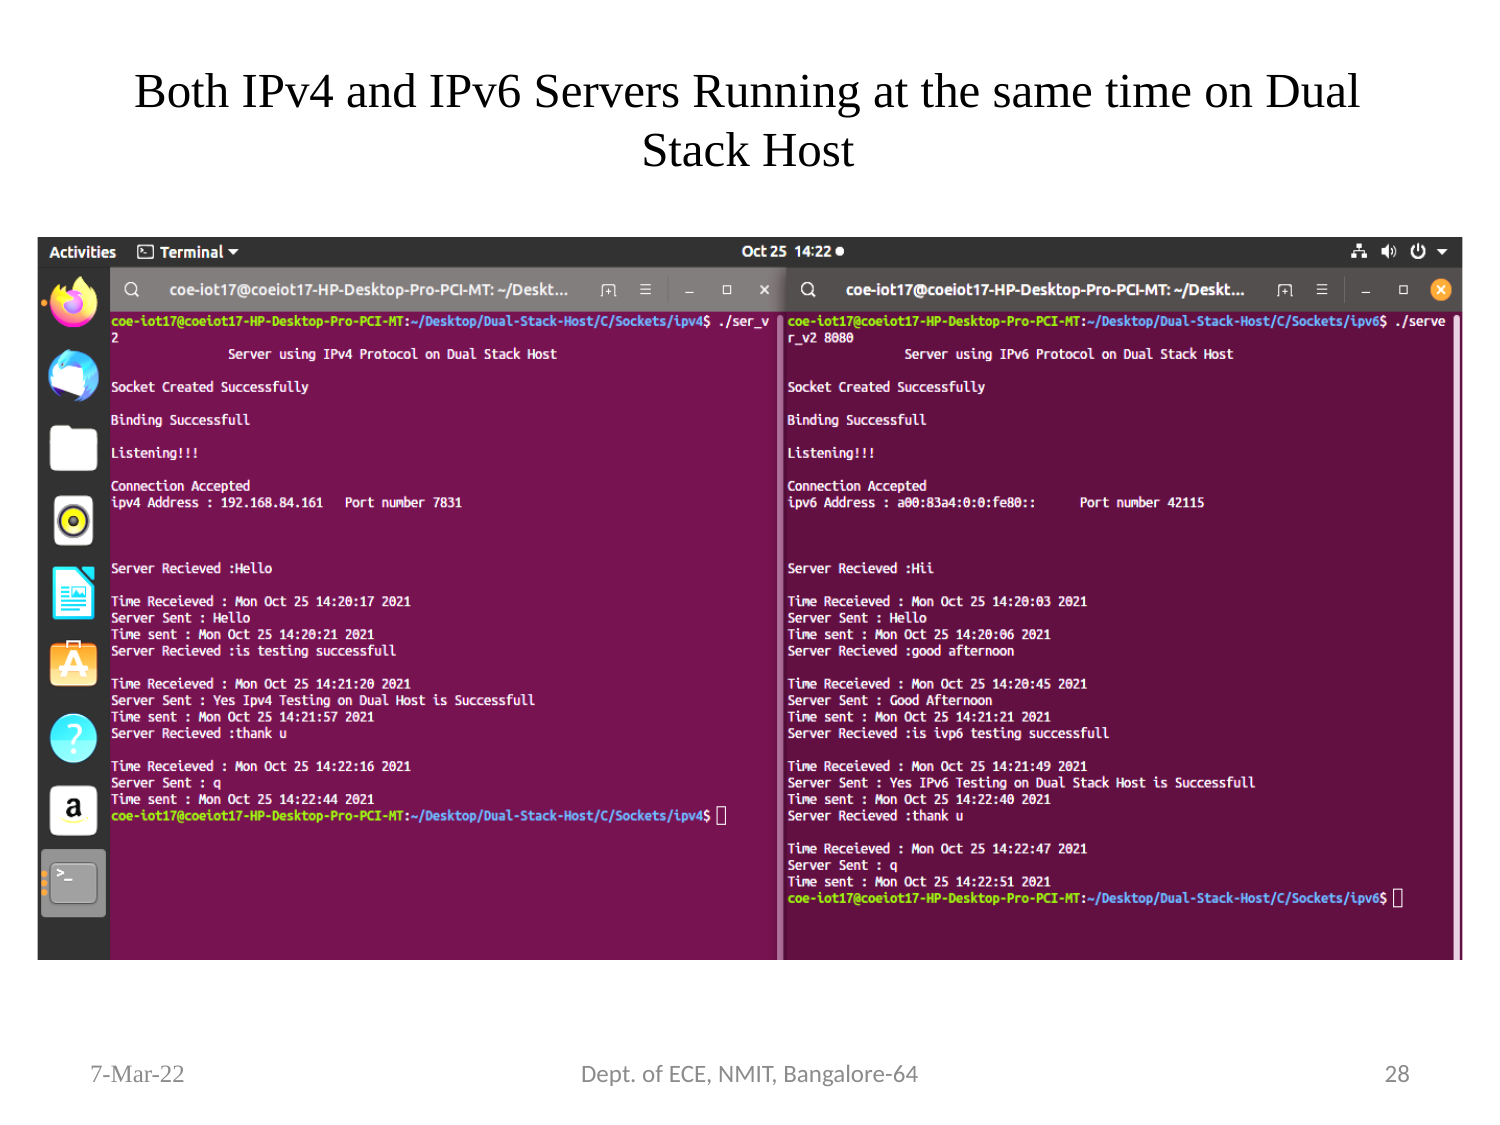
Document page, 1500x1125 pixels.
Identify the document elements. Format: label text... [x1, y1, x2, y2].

title Both IPv4 and IPv6 Servers Running at the same time on Dual Stack Host [73, 50, 1423, 235]
picture [37, 237, 1463, 960]
slide_number 28 [1074, 1042, 1425, 1103]
footer Dept. of ECE, NMIT, Bangalore-64 [512, 1042, 988, 1103]
slide_number 7-Mar-22 [75, 1042, 225, 1103]
